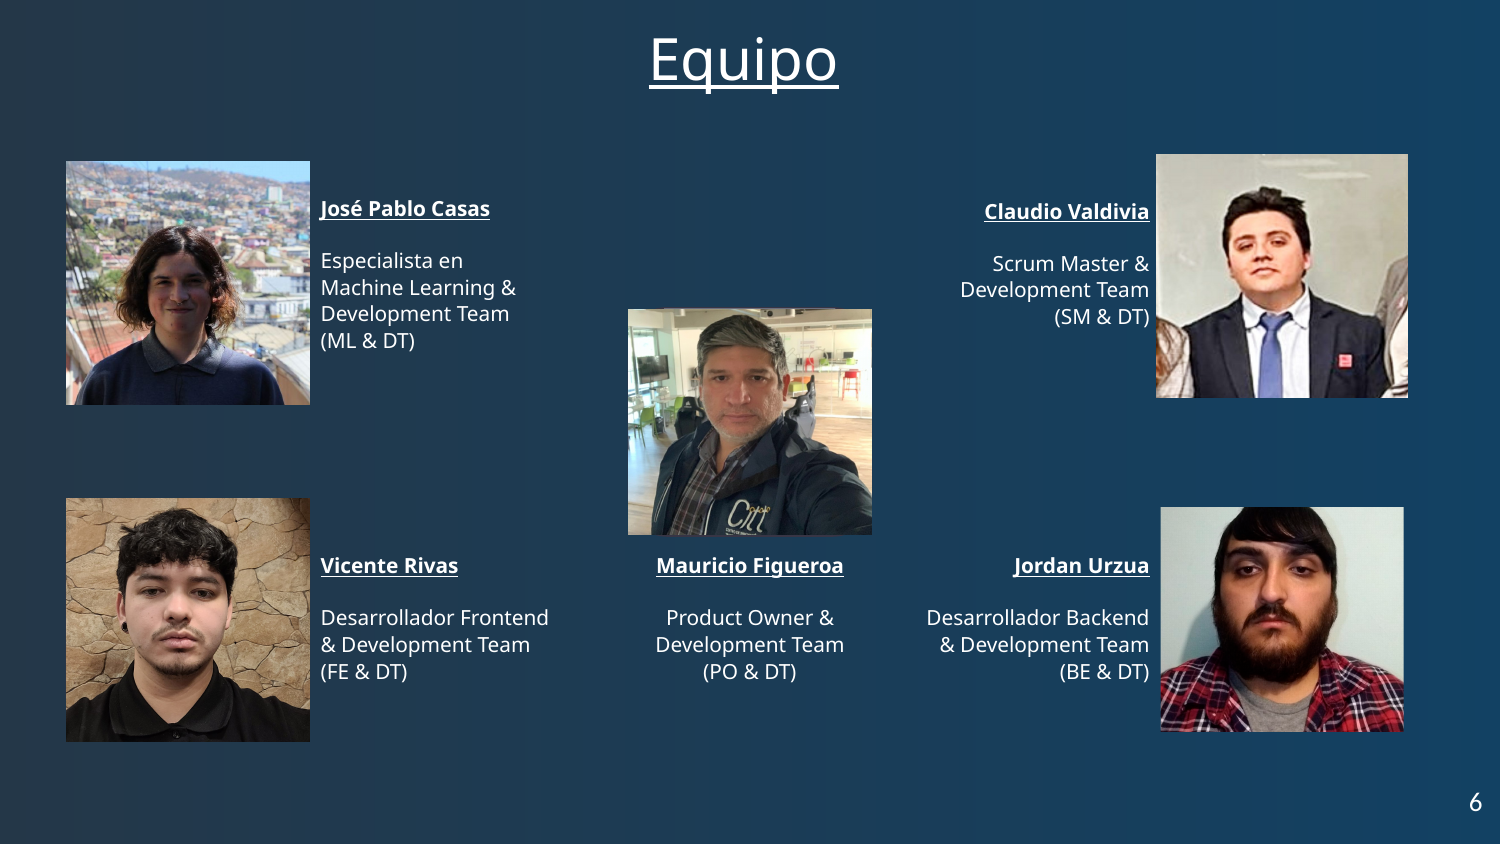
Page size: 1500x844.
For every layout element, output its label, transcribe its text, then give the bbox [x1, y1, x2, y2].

picture [66, 497, 310, 742]
title Mauricio Figueroa Product Owner & Development Team (PO & DT) [628, 545, 872, 695]
title Vicente Rivas Desarrollador Frontend & Development Team (FE & DT) [314, 505, 561, 734]
title Jordan Urzua Desarrollador Backend & Development Team (BE & DT) [909, 505, 1161, 734]
picture [1160, 507, 1404, 733]
picture [66, 161, 310, 405]
picture [628, 308, 872, 535]
picture [1156, 154, 1409, 398]
title José Pablo Casas Especialista en Machine Learning & Development Team (ML & DT) [310, 161, 561, 390]
slide_number ‹#› [1403, 779, 1494, 844]
title Claudio Valdivia Scrum Master & Development Team (SM & DT) [909, 139, 1161, 390]
title Equipo [637, 13, 863, 111]
